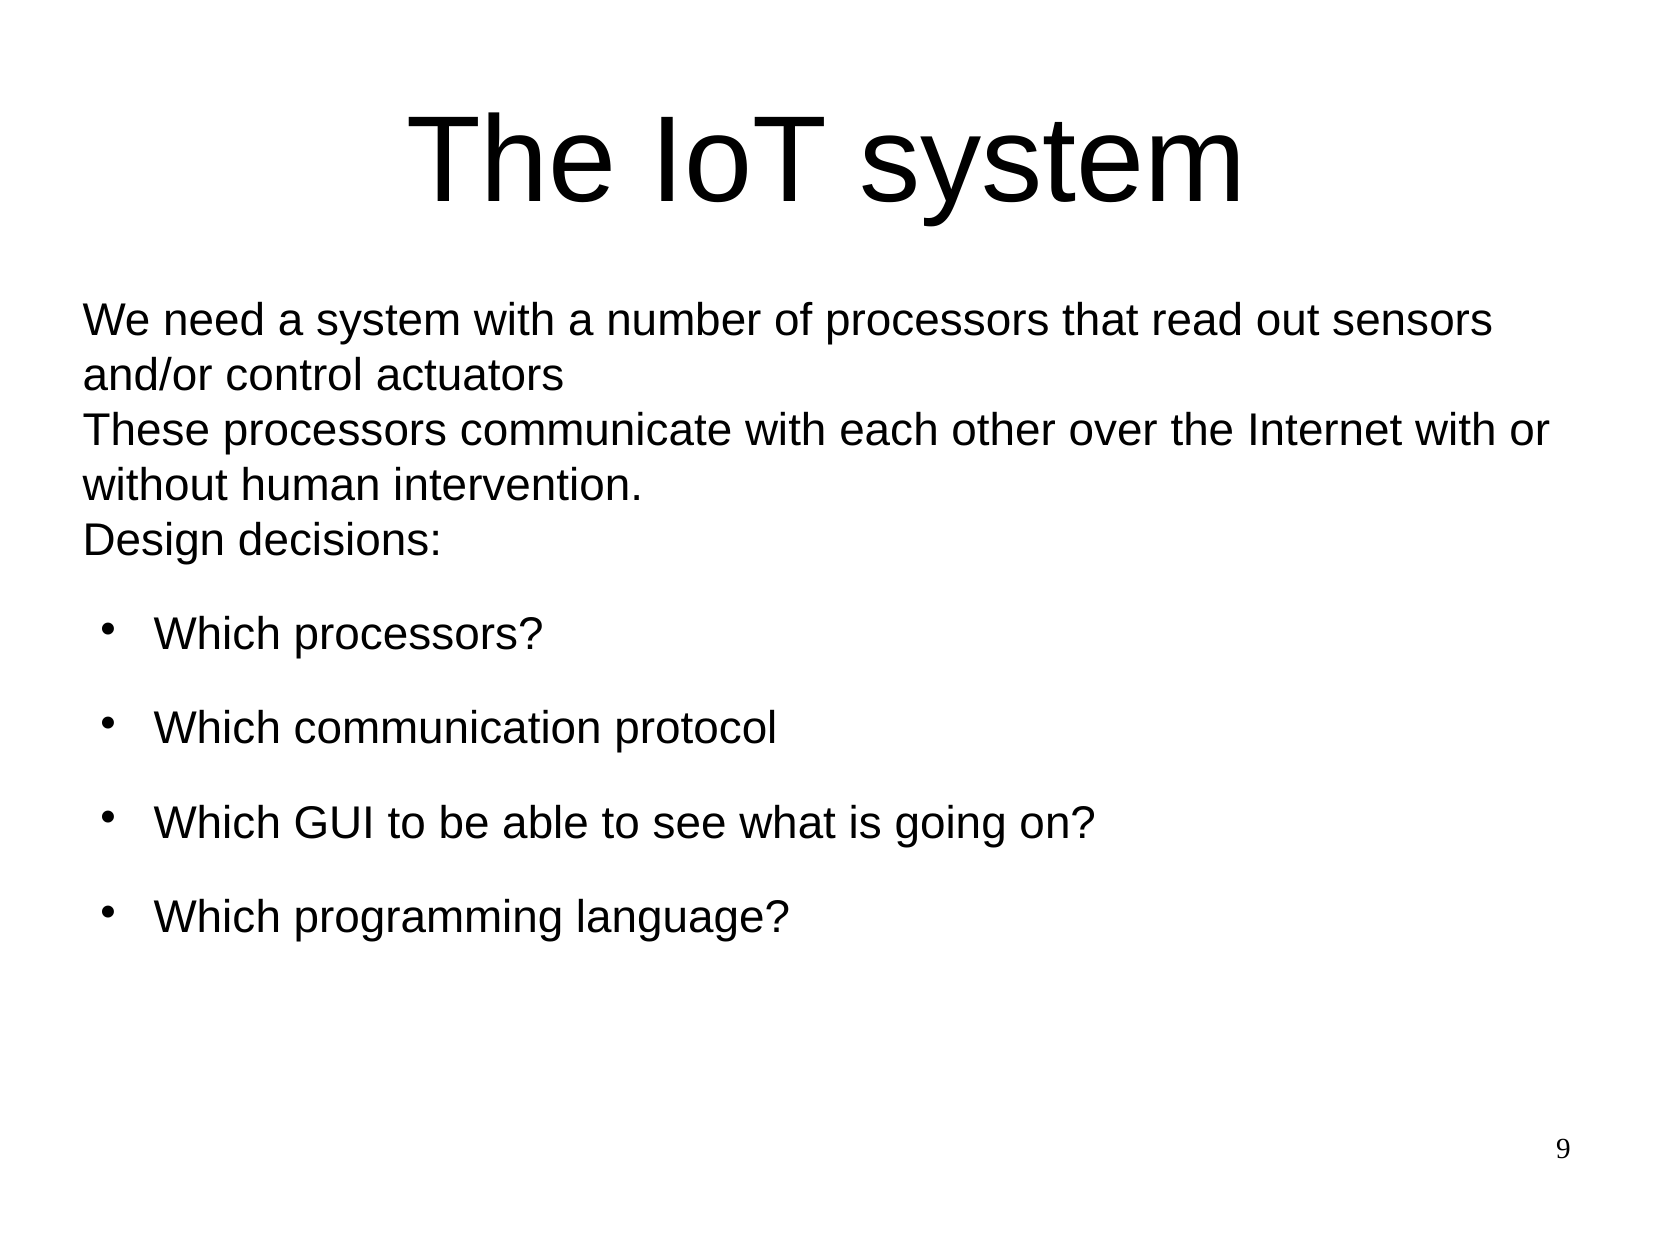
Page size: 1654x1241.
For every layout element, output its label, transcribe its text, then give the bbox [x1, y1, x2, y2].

slide_number 9 [1185, 1129, 1571, 1216]
text_box The IoT system [82, 79, 1571, 227]
text_box We need a system with a number of processors that read out sensors and/or control actuators These processors communicate with each other over the Internet with or without human intervention. Design decisions: Which processors? Which communication protocol Which GUI to be able to see what is going on? Which programming language? [82, 290, 1571, 1010]
